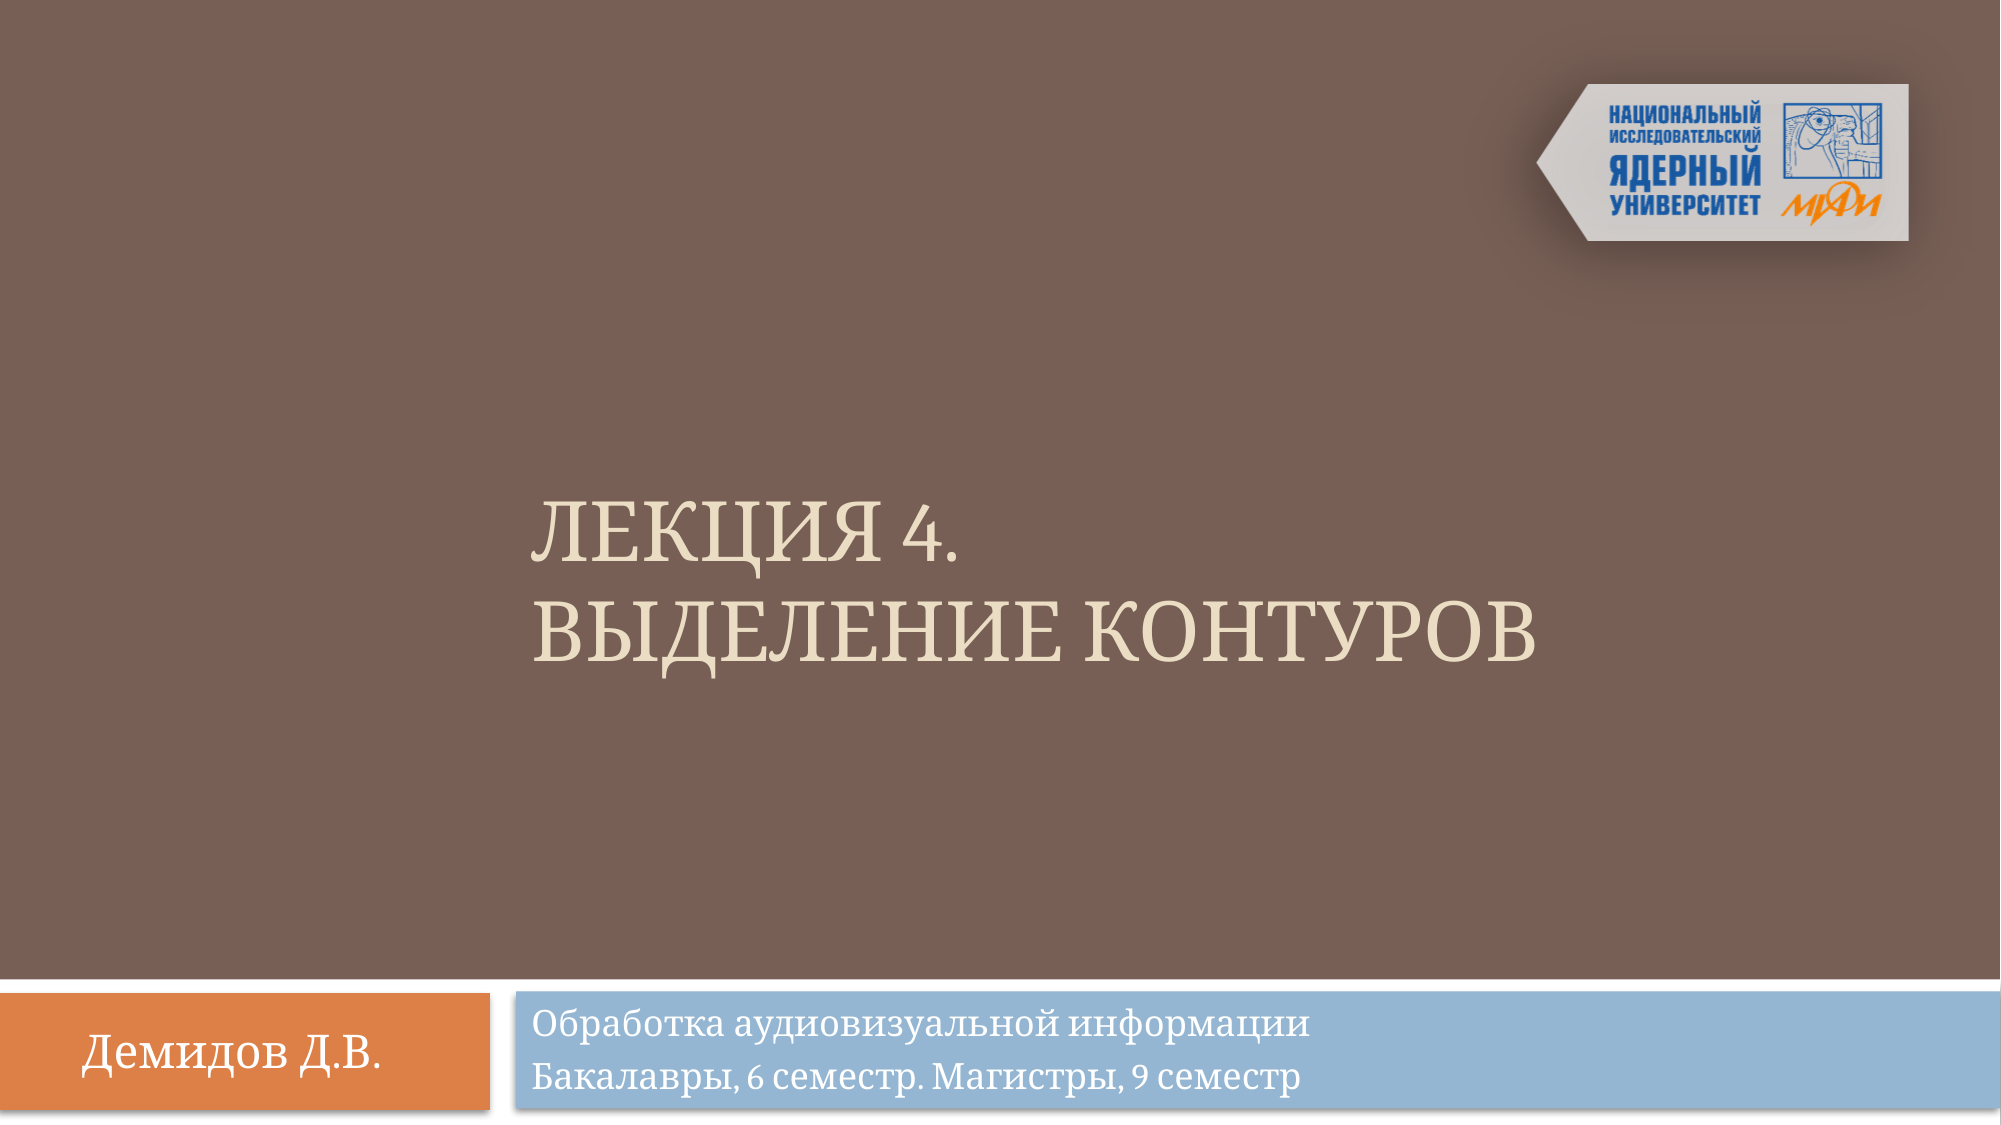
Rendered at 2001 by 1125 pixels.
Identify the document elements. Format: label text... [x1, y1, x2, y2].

text_box Демидов Д.В. [66, 993, 427, 1106]
subtitle Обработка аудиовизуальной информации Бакалавры, 6 семестр. Магистры, 9 семестр [516, 992, 1984, 1105]
picture [1431, 0, 1993, 339]
title Лекция 4. Выделение контуров [516, 385, 1934, 686]
